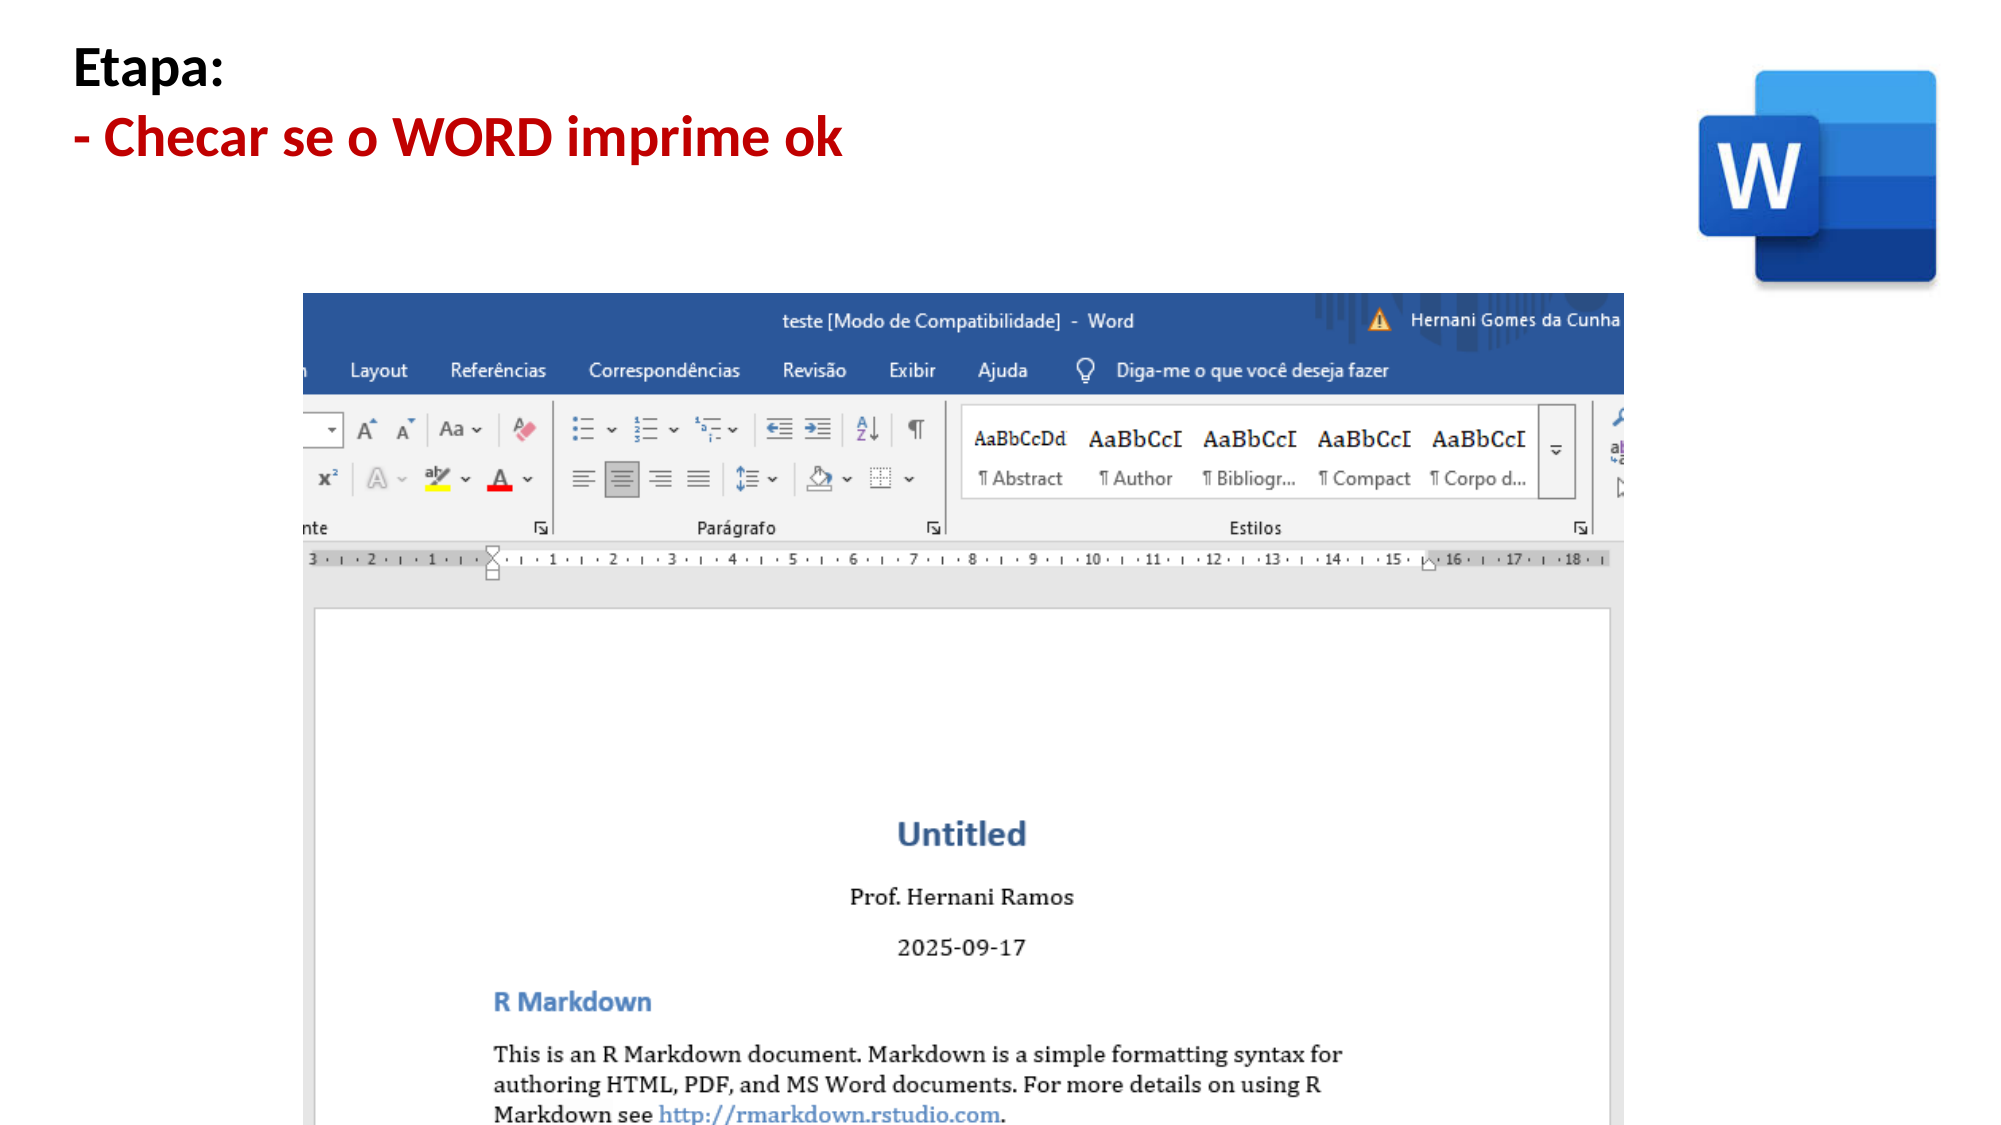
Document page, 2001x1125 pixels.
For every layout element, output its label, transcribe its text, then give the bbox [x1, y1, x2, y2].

text_box Etapa: - Checar se o WORD imprime ok [58, 20, 1697, 386]
picture [1663, 20, 1975, 332]
picture [303, 293, 1624, 1125]
